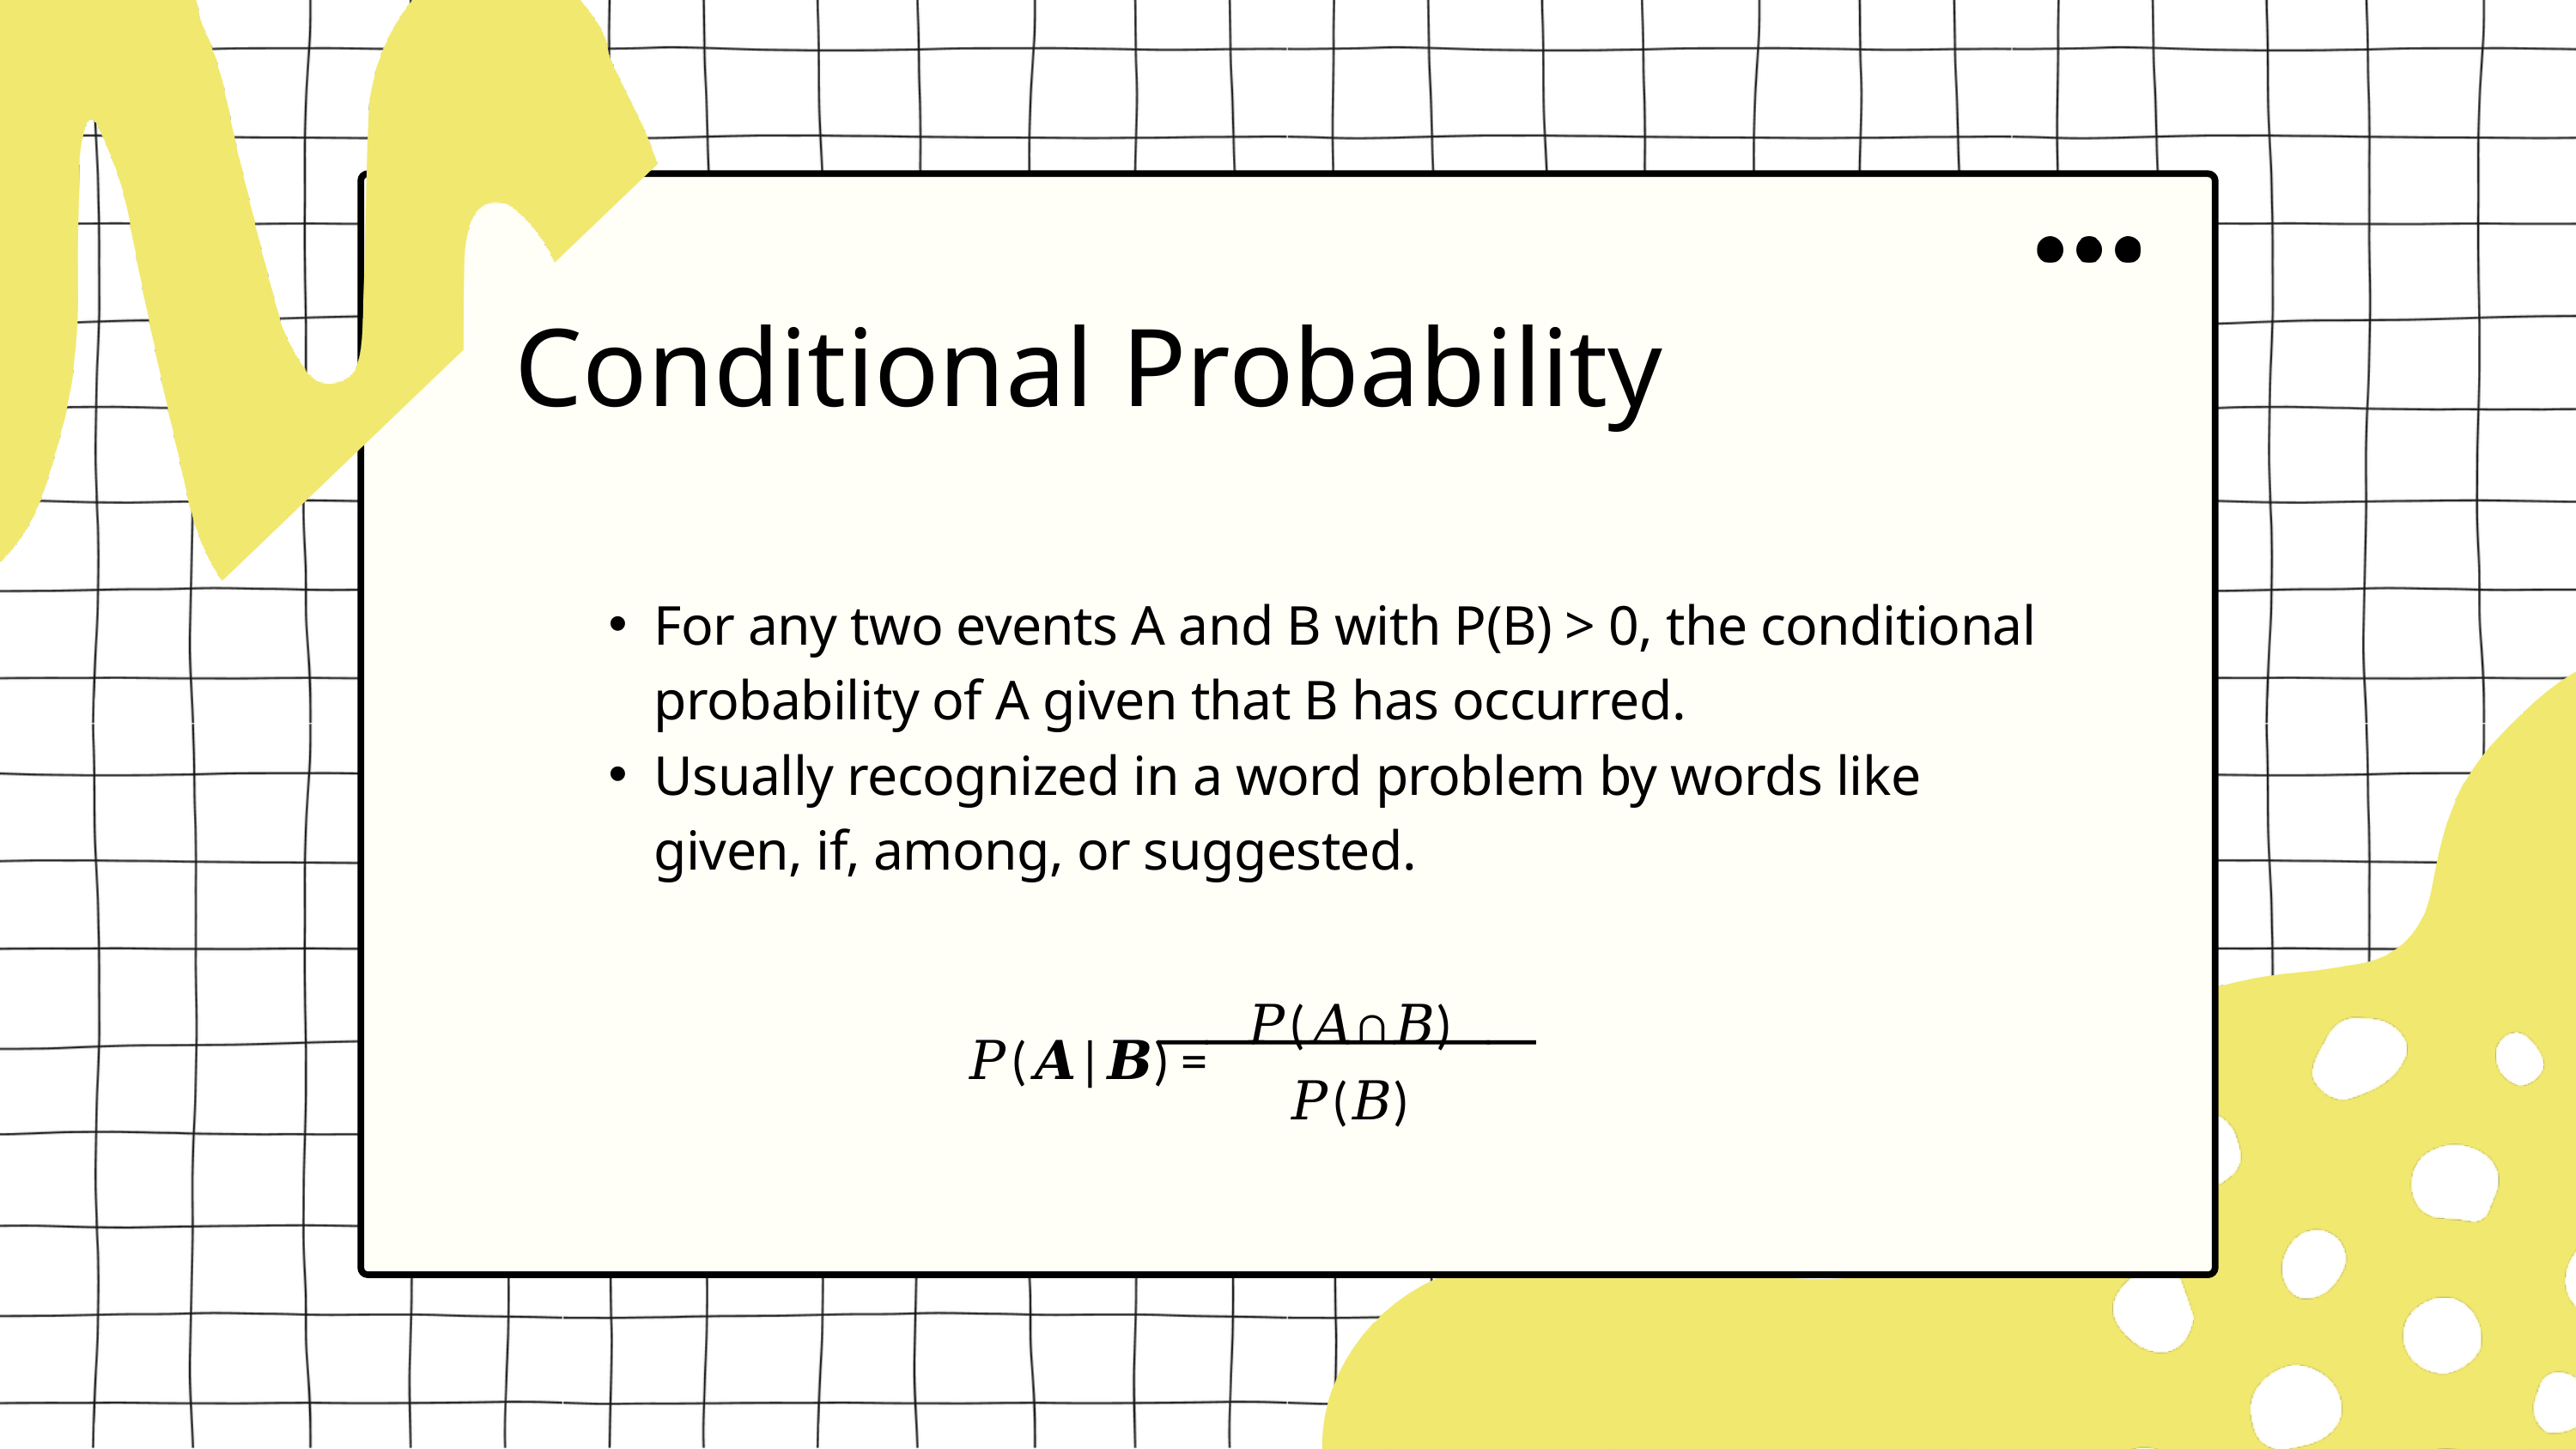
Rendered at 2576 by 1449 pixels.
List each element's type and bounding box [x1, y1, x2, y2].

text_box [0, 0, 758, 794]
text_box [0, 454, 1311, 1449]
text_box [653, 0, 2576, 647]
text_box [2219, 647, 2576, 1013]
text_box [2088, 1013, 2576, 1449]
text_box [964, 985, 1545, 1127]
text_box [1311, 1283, 2088, 1449]
text_box [360, 173, 2215, 1276]
